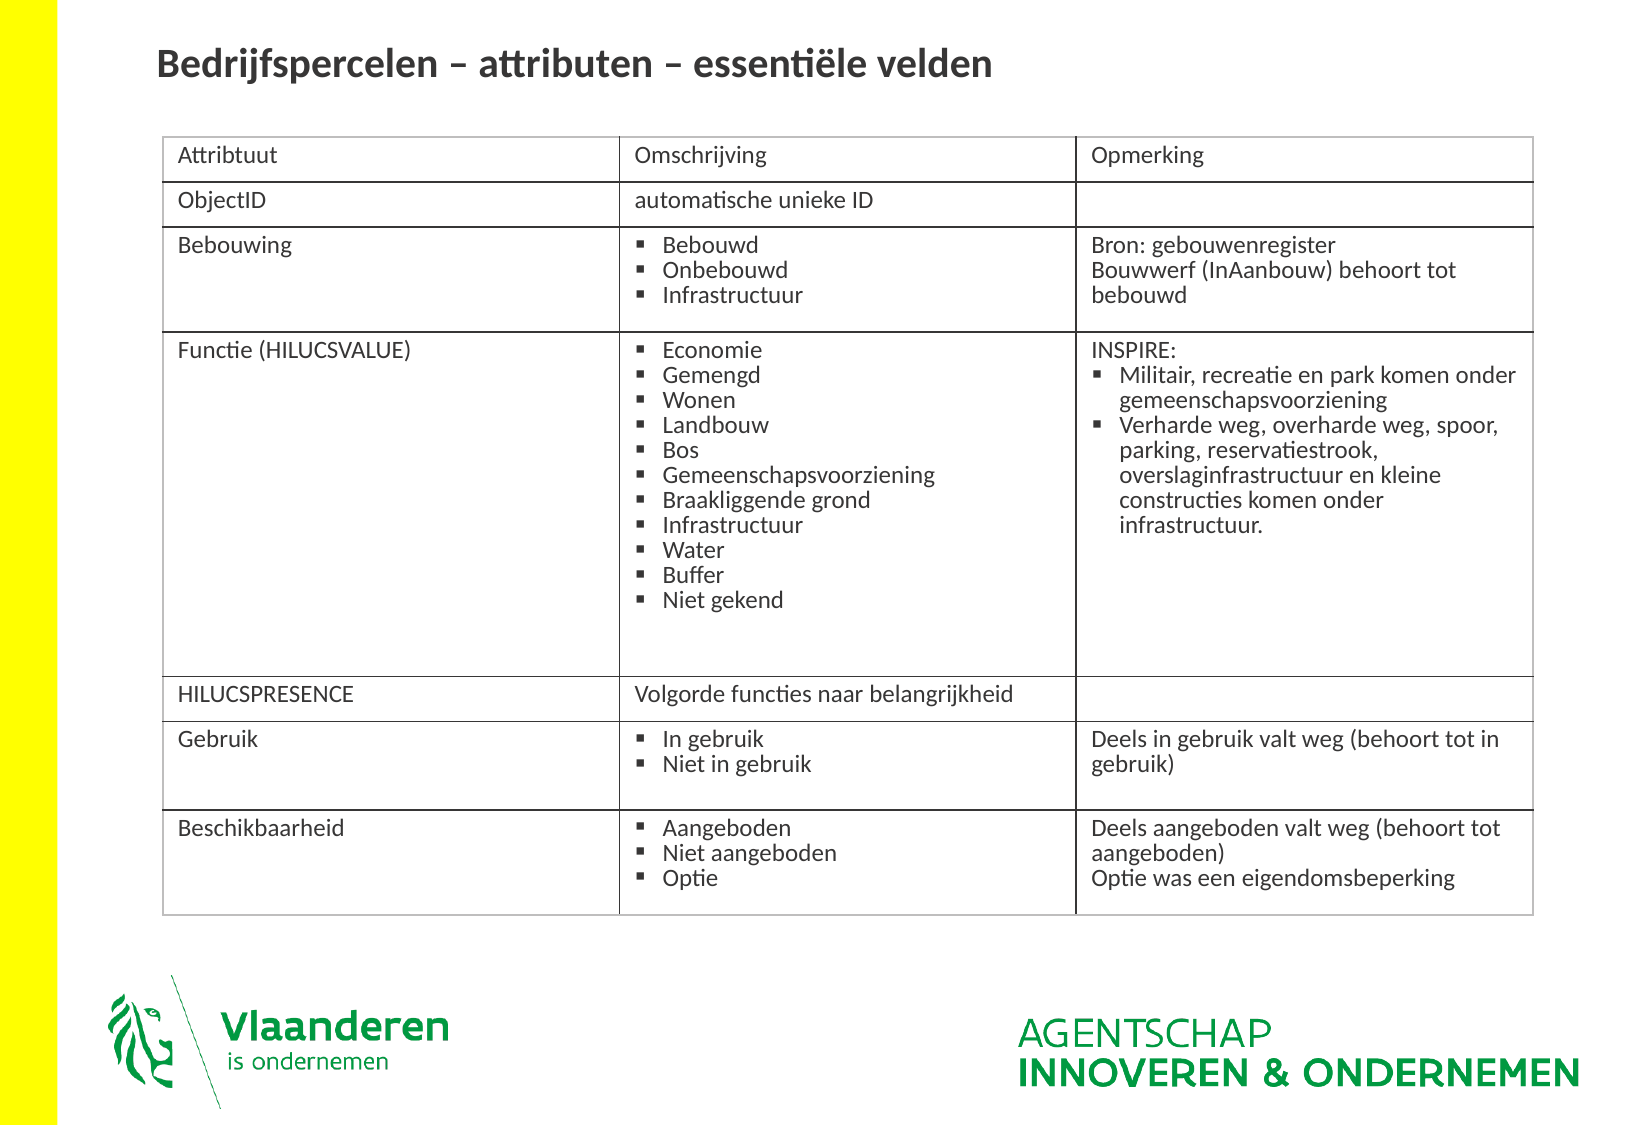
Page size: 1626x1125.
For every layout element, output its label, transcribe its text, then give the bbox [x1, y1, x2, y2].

table_cell Volgorde functies naar belangrijkheid [620, 677, 1075, 721]
table_cell INSPIRE: Militair, recreatie en park komen onder gemeenschapsvoorziening Verharde weg, overharde weg, spoor, parking, reservatiestrook, overslaginfrastructuur en kleine constructies komen onder infrastructuur. [1077, 333, 1532, 676]
picture [108, 975, 448, 1109]
text_box Bedrijfspercelen – attributen – essentiële velden [141, 28, 1515, 94]
table_cell HILUCSPRESENCE [164, 677, 619, 721]
table_cell Bebouwd Onbebouwd Infrastructuur [620, 228, 1075, 331]
table_cell [1077, 183, 1532, 226]
table_header Opmerking [1077, 138, 1532, 181]
picture [1017, 1011, 1626, 1098]
table_cell Deels aangeboden valt weg (behoort tot aangeboden) Optie was een eigendomsbeperking [1077, 811, 1532, 914]
table_cell Economie Gemengd Wonen Landbouw Bos Gemeenschapsvoorziening Braakliggende grond Infrastructuur Water Buffer Niet gekend [620, 333, 1075, 676]
table_cell automatische unieke ID [620, 183, 1075, 226]
table_cell Deels in gebruik valt weg (behoort tot in gebruik) [1077, 722, 1532, 809]
table_cell Gebruik [164, 722, 619, 809]
table_header Attribtuut [164, 138, 619, 181]
table_cell In gebruik Niet in gebruik [620, 722, 1075, 809]
table_cell ObjectID [164, 183, 619, 226]
table_cell Beschikbaarheid [164, 811, 619, 914]
table_cell Functie (HILUCSVALUE) [164, 333, 619, 676]
table_header Omschrijving [620, 138, 1075, 181]
table_cell [1077, 677, 1532, 721]
table_cell Bron: gebouwenregister Bouwwerf (InAanbouw) behoort tot bebouwd [1077, 228, 1532, 331]
table_cell Aangeboden Niet aangeboden Optie [620, 811, 1075, 914]
table_cell Bebouwing [164, 228, 619, 331]
